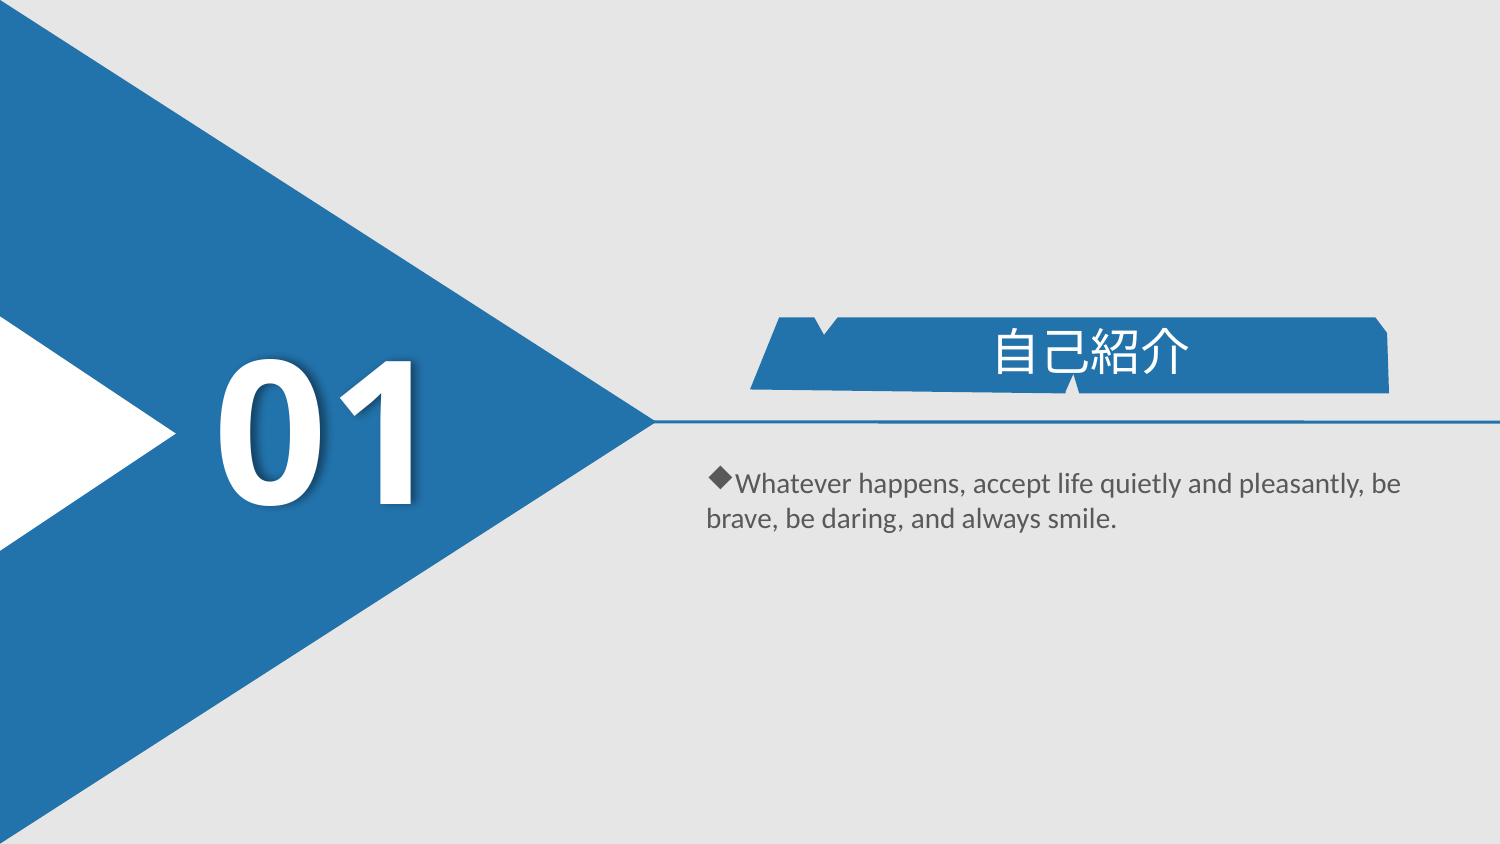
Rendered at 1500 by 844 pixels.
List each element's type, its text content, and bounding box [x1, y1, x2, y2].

text_box [0, 315, 178, 553]
text_box 01 [199, 297, 504, 553]
text_box Whatever happens, accept life quietly and pleasantly, be brave, be daring, and always smile. [691, 456, 1489, 542]
text_box [516, 330, 656, 514]
text_box [0, 0, 455, 844]
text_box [749, 313, 1413, 394]
